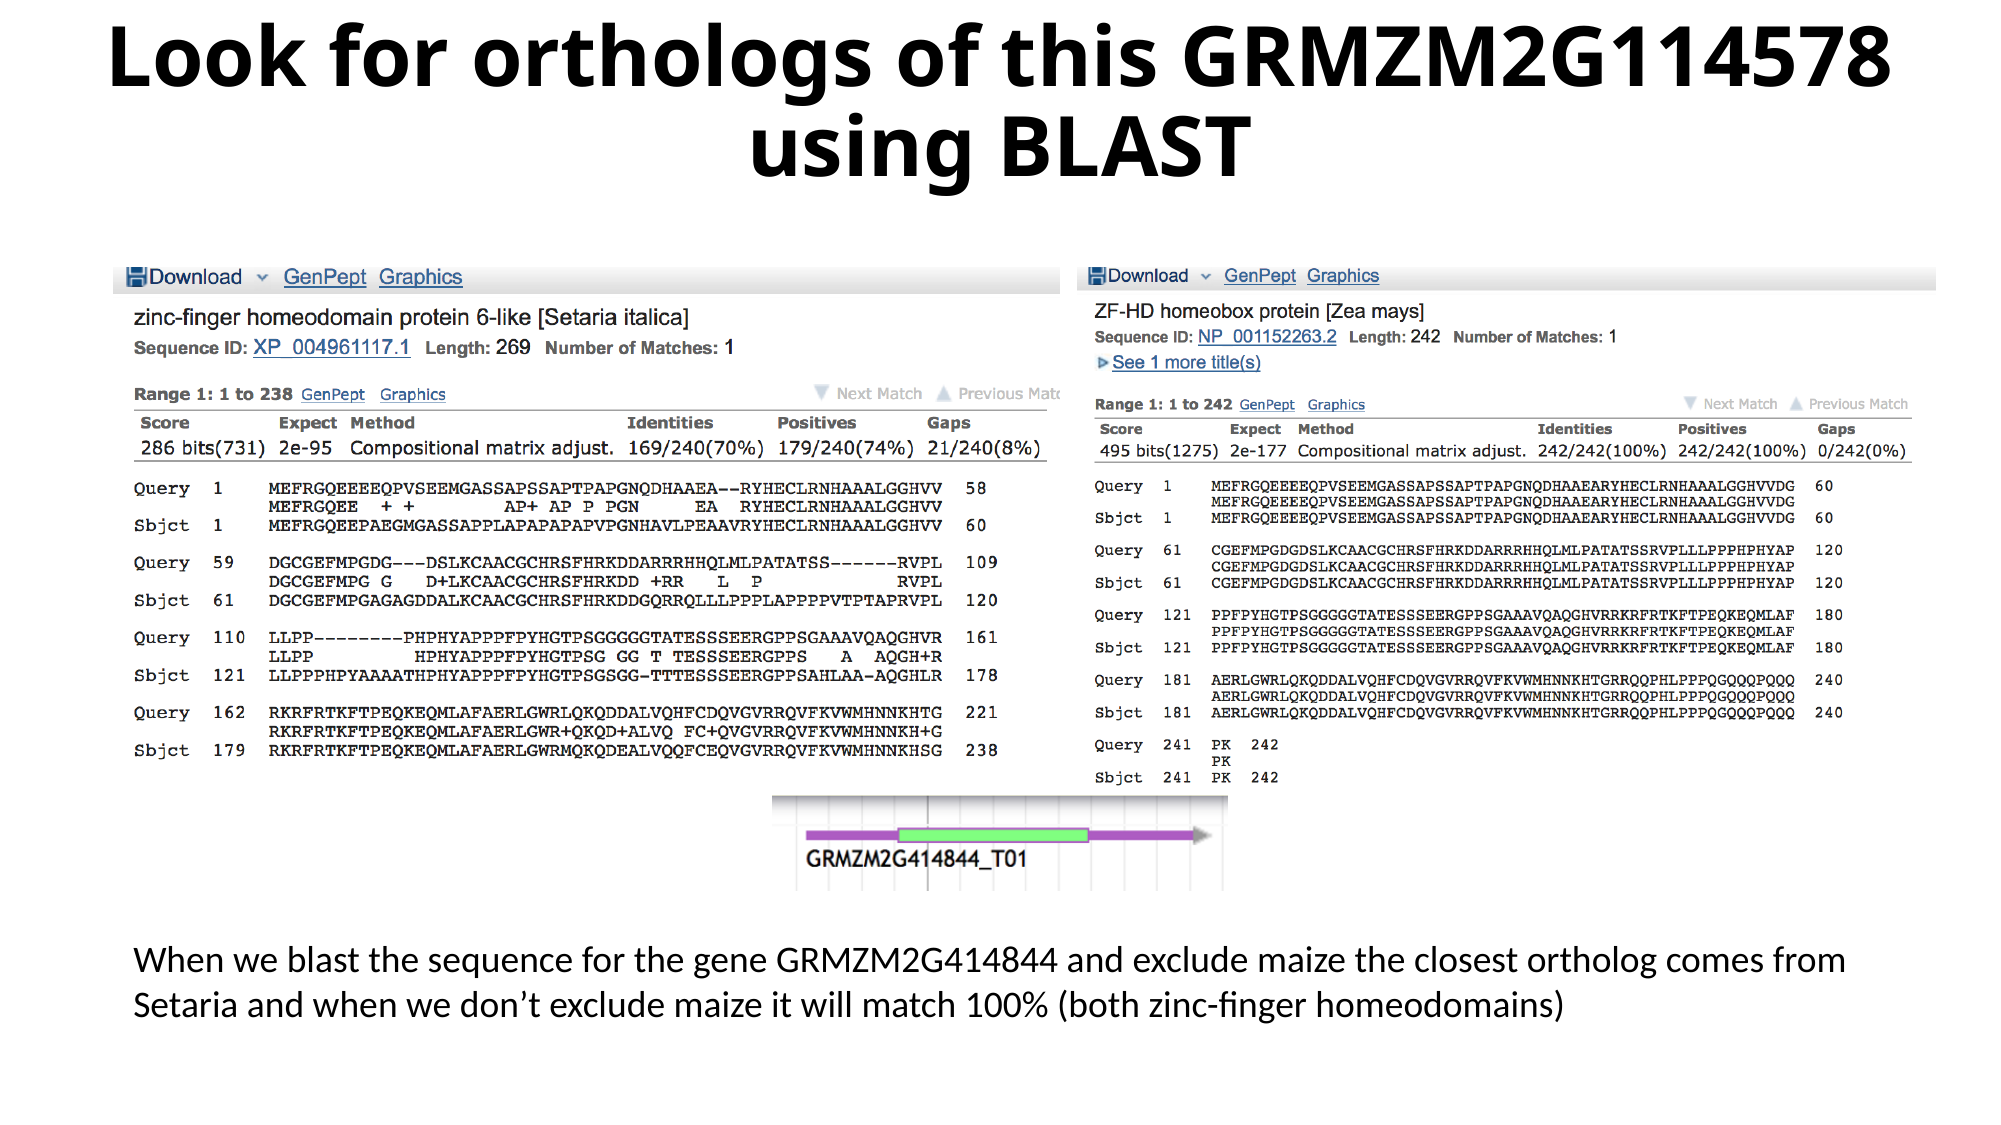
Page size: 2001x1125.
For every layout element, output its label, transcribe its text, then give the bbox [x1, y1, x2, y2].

text_box When we blast the sequence for the gene GRMZM2G414844 and exclude maize the closest ortholog comes from Setaria and when we don’t exclude maize it will match 100% (both zinc-finger homeodomains) [118, 928, 1882, 1033]
picture [105, 267, 1936, 891]
text_box Look for orthologs of this GRMZM2G114578 using BLAST [0, 0, 2000, 203]
